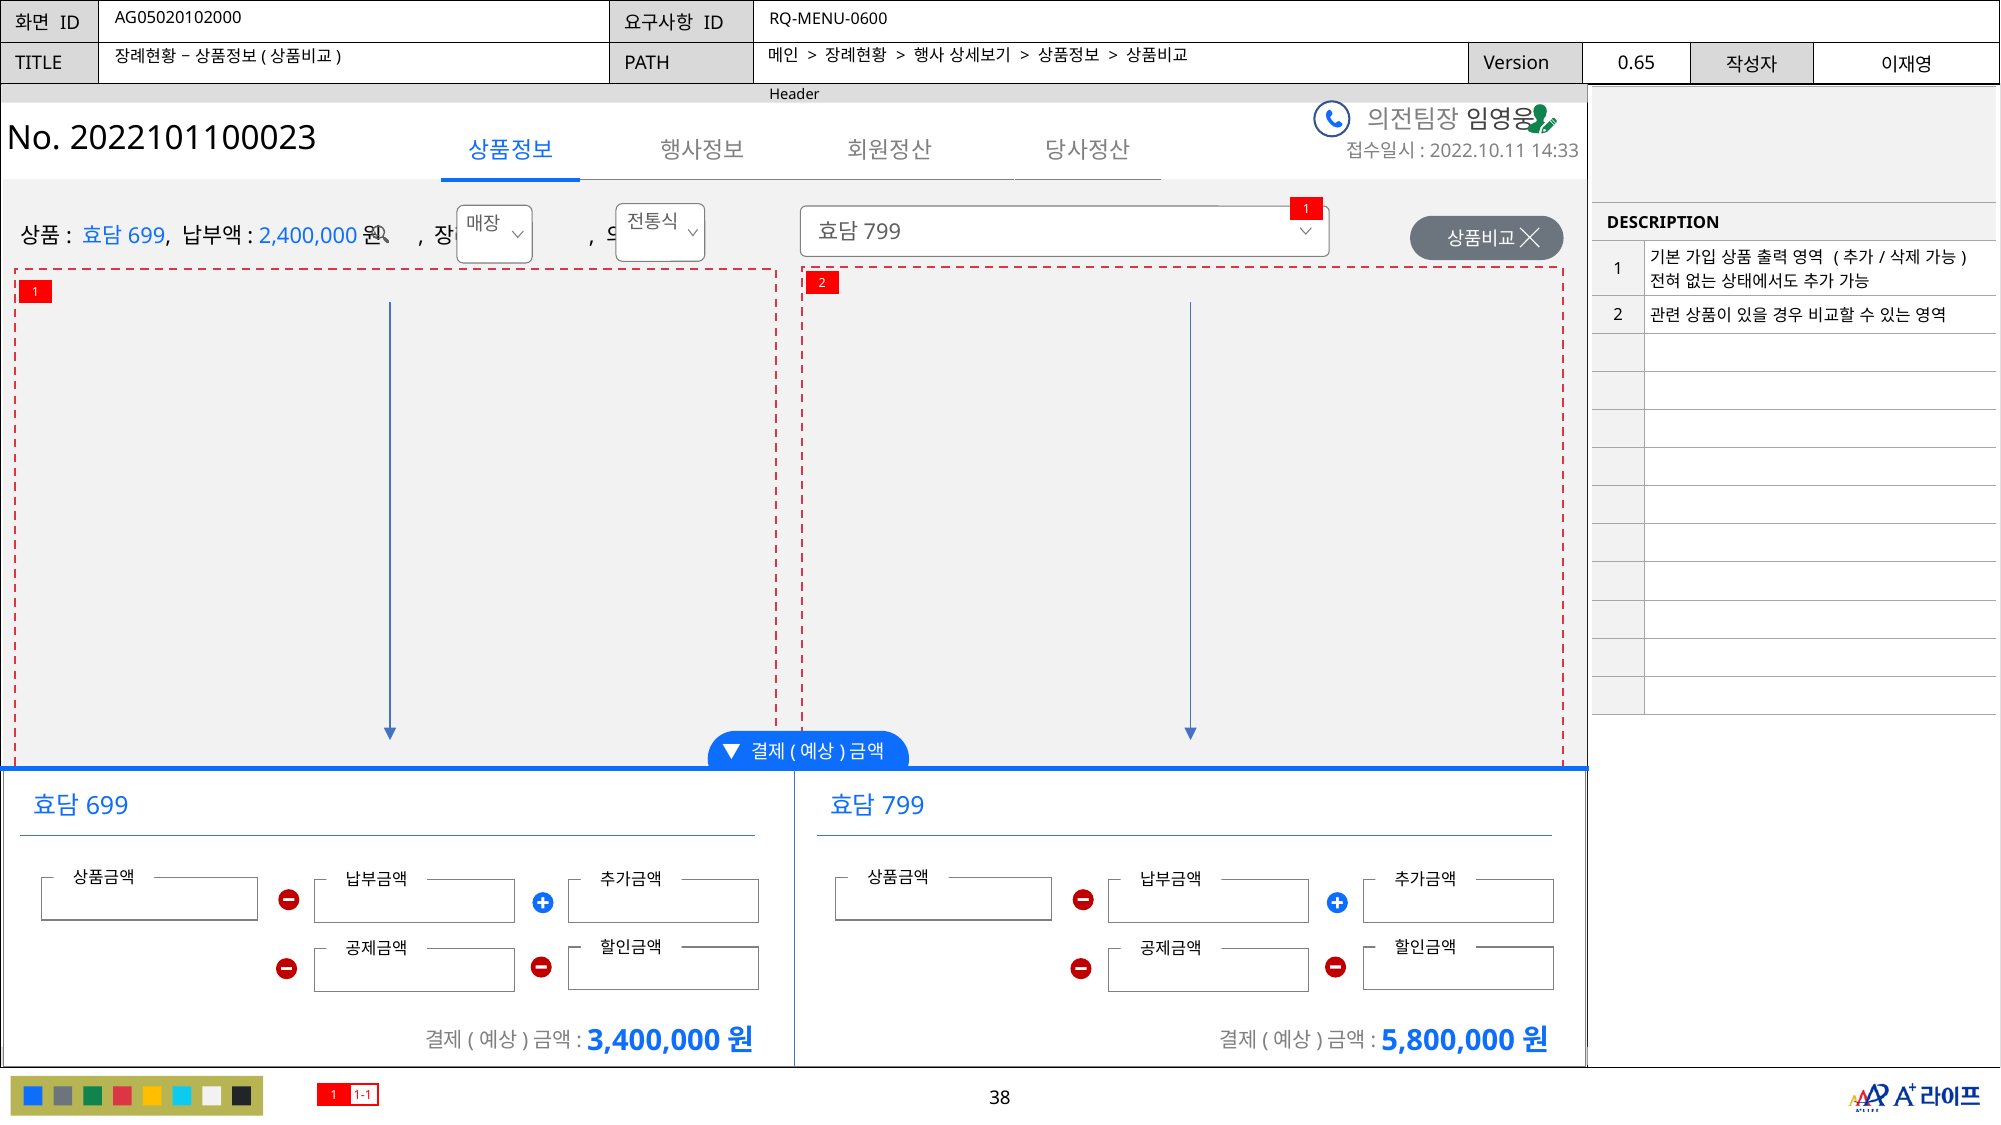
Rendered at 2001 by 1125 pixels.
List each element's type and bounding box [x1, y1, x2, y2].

text_box [99, 1, 610, 37]
table_cell [1592, 372, 1644, 409]
table_cell [1645, 241, 1996, 295]
table_cell [1592, 448, 1644, 485]
table_cell [1645, 486, 1996, 523]
text_box [645, 128, 760, 171]
text_box [99, 41, 607, 72]
table_cell [1645, 562, 1996, 600]
text_box [0, 109, 332, 164]
text_box [1030, 128, 1146, 171]
list [753, 39, 1465, 75]
table_cell [1592, 601, 1644, 638]
table_cell [1645, 601, 1996, 638]
table_cell [1645, 677, 1996, 714]
text_box [1409, 214, 1565, 262]
table_cell [1592, 639, 1644, 676]
table_cell [1592, 296, 1644, 333]
text_box [0, 768, 1589, 1067]
text_box [6, 214, 705, 255]
picture [1848, 1083, 1980, 1112]
table_cell [1645, 524, 1996, 561]
table_cell [1592, 241, 1644, 295]
table_header [1592, 87, 1996, 202]
table_cell [1592, 334, 1644, 371]
text_box [832, 128, 948, 171]
text_box [454, 128, 569, 171]
text_box [14, 266, 1564, 766]
table_cell [1645, 448, 1996, 485]
table_cell [1645, 410, 1996, 447]
table_cell [1645, 296, 1996, 333]
table_cell [1592, 562, 1644, 600]
text_box [800, 197, 1330, 257]
table_cell [1592, 486, 1644, 523]
table_cell [1645, 334, 1996, 371]
table_cell [1645, 372, 1996, 409]
text_box [317, 1083, 379, 1106]
table_cell [1592, 203, 1996, 240]
table_cell [1592, 524, 1644, 561]
table_cell [1592, 677, 1644, 714]
table_cell [1592, 410, 1644, 447]
list [754, 1, 1999, 37]
table_cell [1645, 639, 1996, 676]
text_box [1314, 96, 1594, 169]
